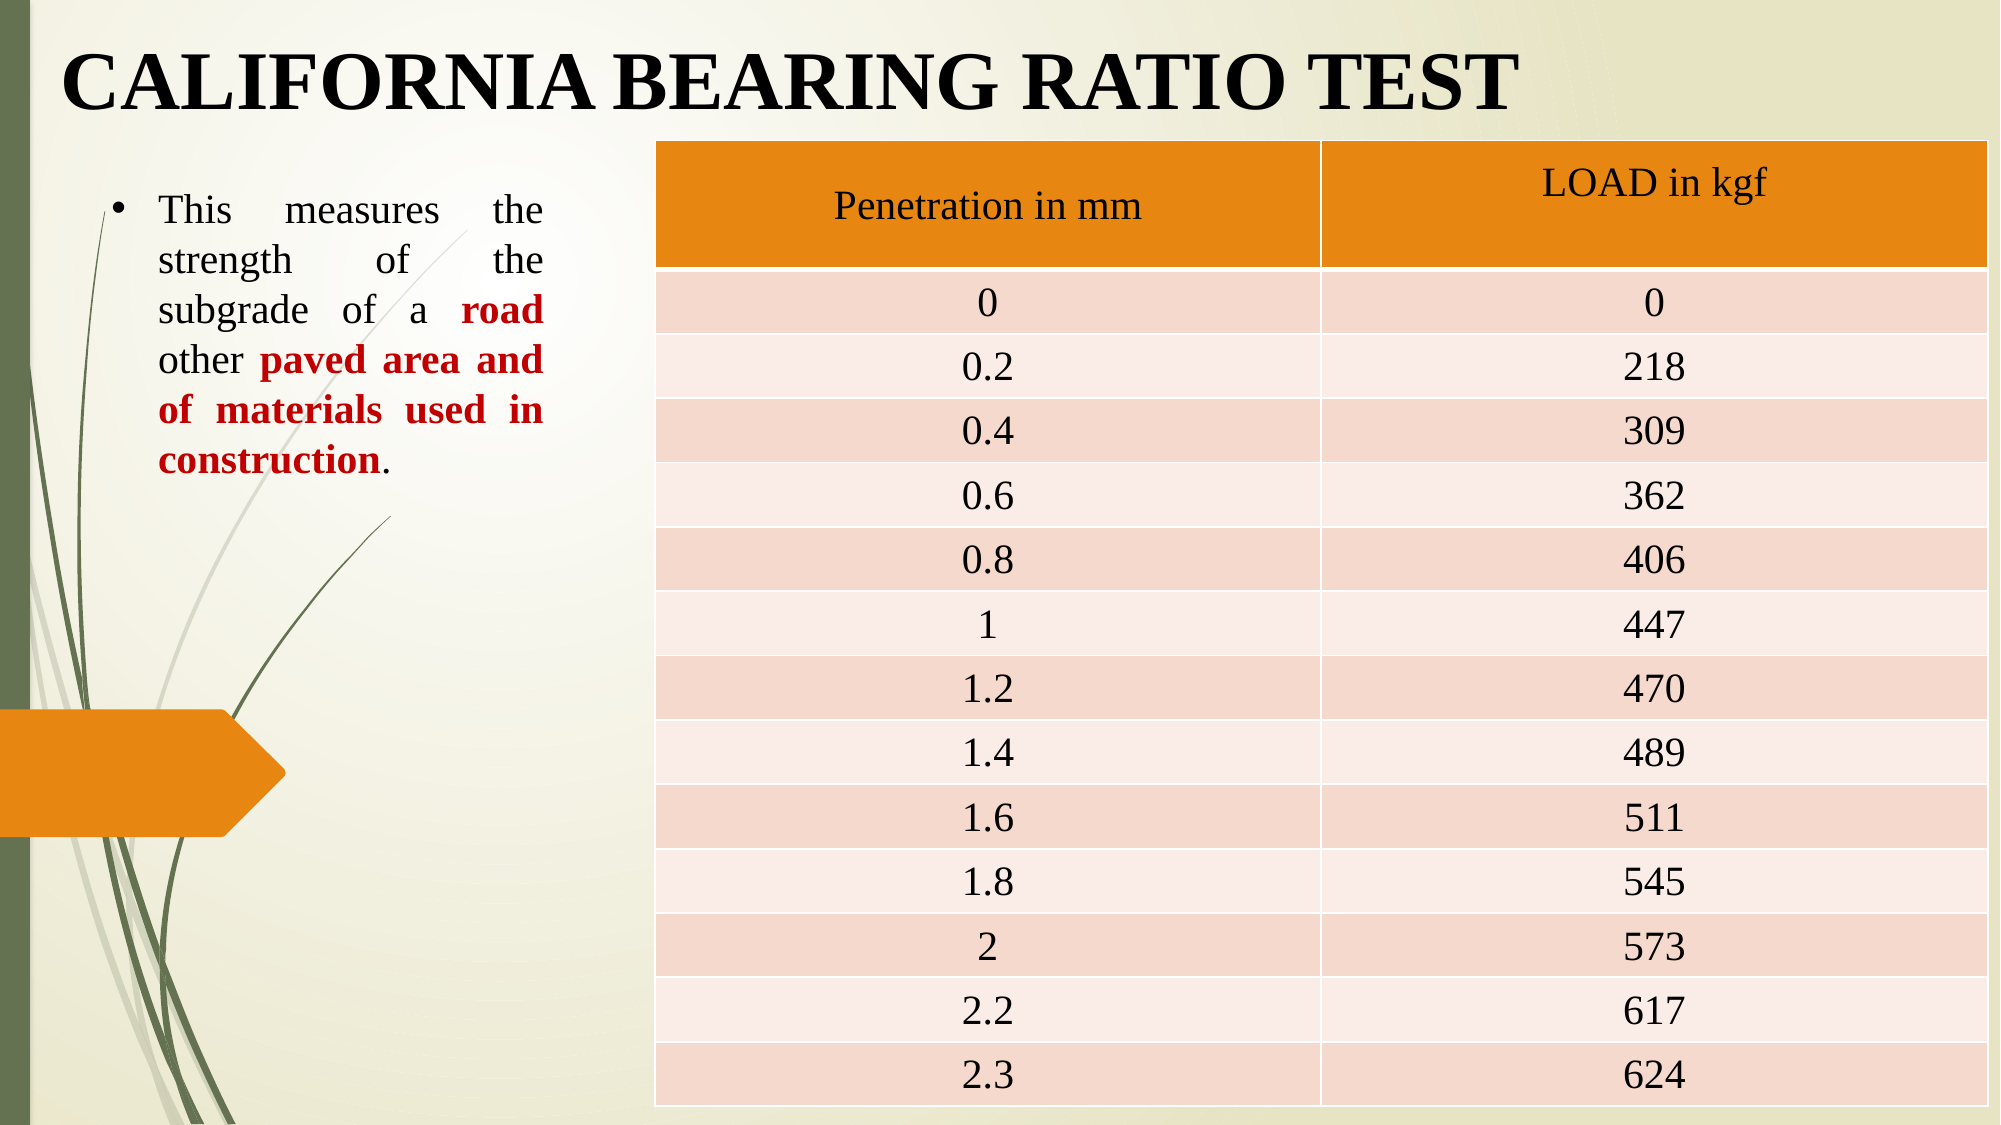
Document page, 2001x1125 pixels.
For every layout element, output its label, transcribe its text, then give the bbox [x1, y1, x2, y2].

table_cell 0 [1322, 272, 1987, 333]
table_cell 545 [1322, 850, 1987, 912]
table_cell 406 [1322, 528, 1987, 590]
table_cell 1.4 [656, 721, 1320, 783]
table_cell 0 [656, 272, 1320, 333]
table_cell 573 [1322, 914, 1987, 976]
table_cell 2 [656, 914, 1320, 976]
table_cell 218 [1322, 335, 1987, 397]
table_cell 2.2 [656, 978, 1320, 1041]
table_cell 624 [1322, 1043, 1987, 1105]
table_cell 1.2 [656, 656, 1320, 719]
text_box This measures the strength of the subgrade of a road other paved area and of materials used in construction. [96, 174, 559, 580]
table_cell 0.2 [656, 335, 1320, 397]
table_header LOAD in kgf [1322, 141, 1987, 267]
table_cell 1 [656, 592, 1320, 655]
table_cell 2.3 [656, 1043, 1320, 1105]
table_cell 0.8 [656, 528, 1320, 590]
table_cell 0.6 [656, 463, 1320, 526]
table_cell 617 [1322, 978, 1987, 1041]
table_cell 362 [1322, 463, 1987, 526]
table_cell 447 [1322, 592, 1987, 655]
table_header Penetration in mm [656, 141, 1320, 267]
table_cell 470 [1322, 656, 1987, 719]
table_cell 511 [1322, 785, 1987, 848]
table_cell 0.4 [656, 399, 1320, 462]
table_cell 1.8 [656, 850, 1320, 912]
table_cell 1.6 [656, 785, 1320, 848]
table_cell 489 [1322, 721, 1987, 783]
text_box CALIFORNIA BEARING RATIO TEST [45, 18, 1689, 134]
table_cell 309 [1322, 399, 1987, 462]
